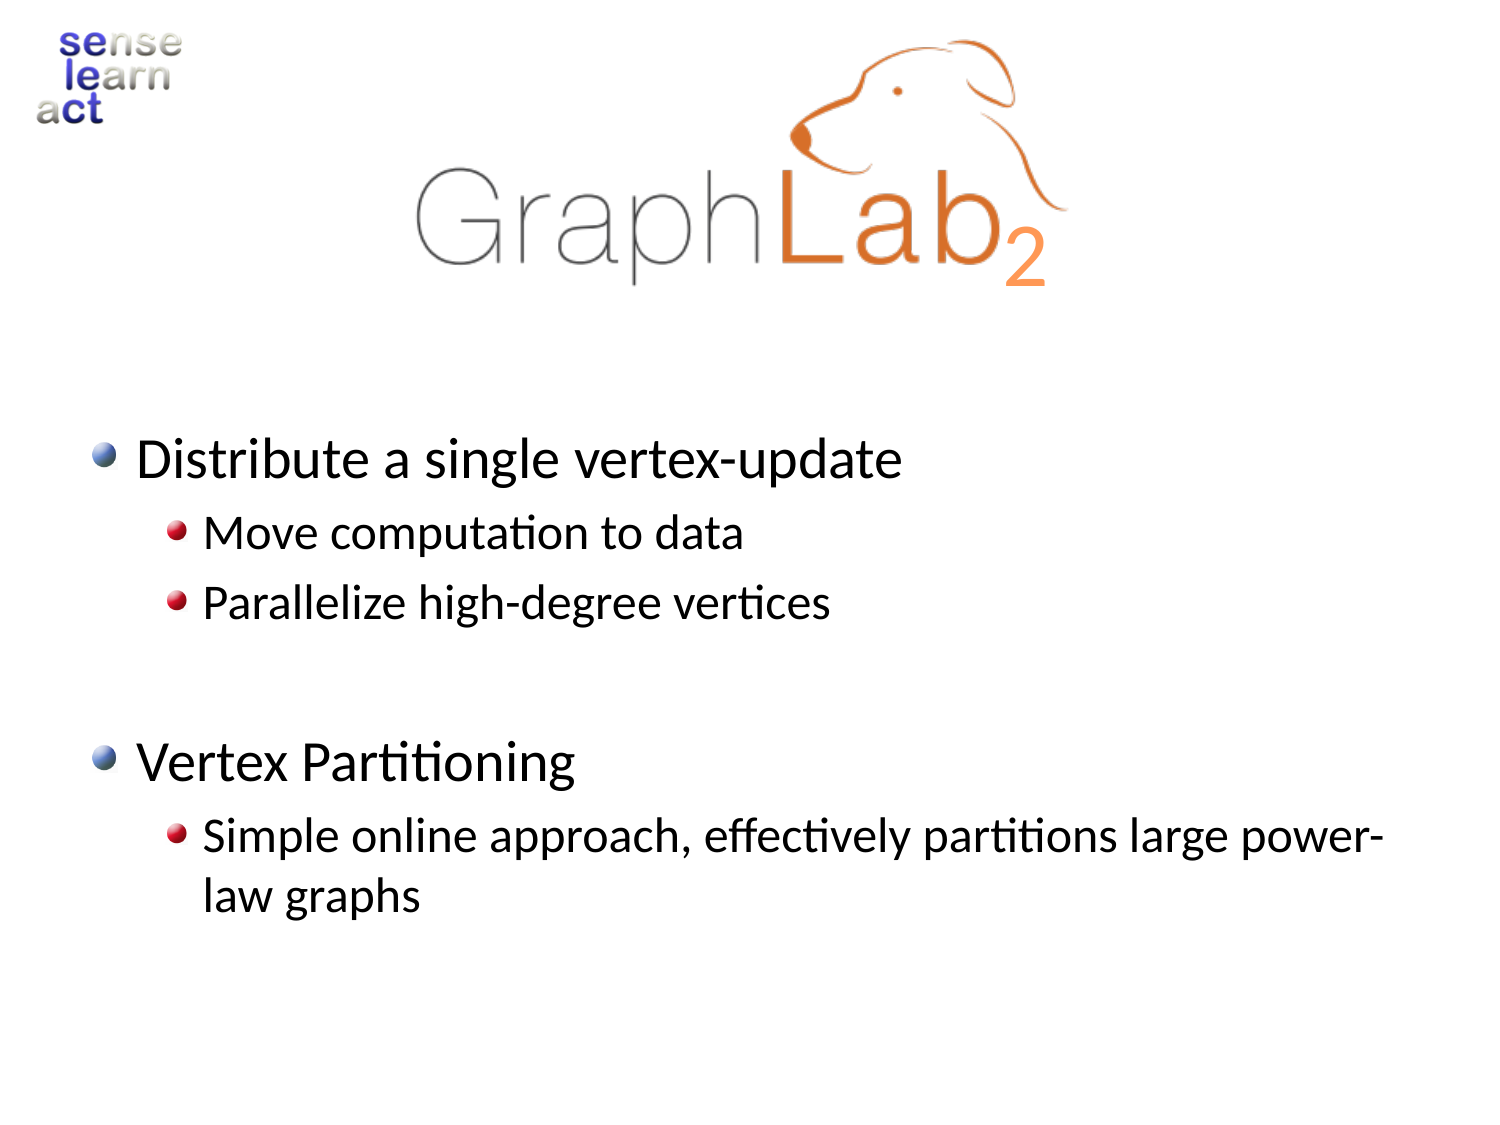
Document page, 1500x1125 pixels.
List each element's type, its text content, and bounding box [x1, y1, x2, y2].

picture [12, 30, 188, 128]
picture [90, 440, 118, 470]
picture [165, 821, 188, 845]
picture [165, 518, 188, 542]
list Distribute a single vertex-update Move computation to data Parallelize high-degree vertices Vertex Partitioning Simple online approach, effectively partitions large power-law graphs [74, 412, 1426, 951]
picture [165, 588, 188, 612]
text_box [349, 24, 1144, 314]
picture [90, 743, 118, 773]
